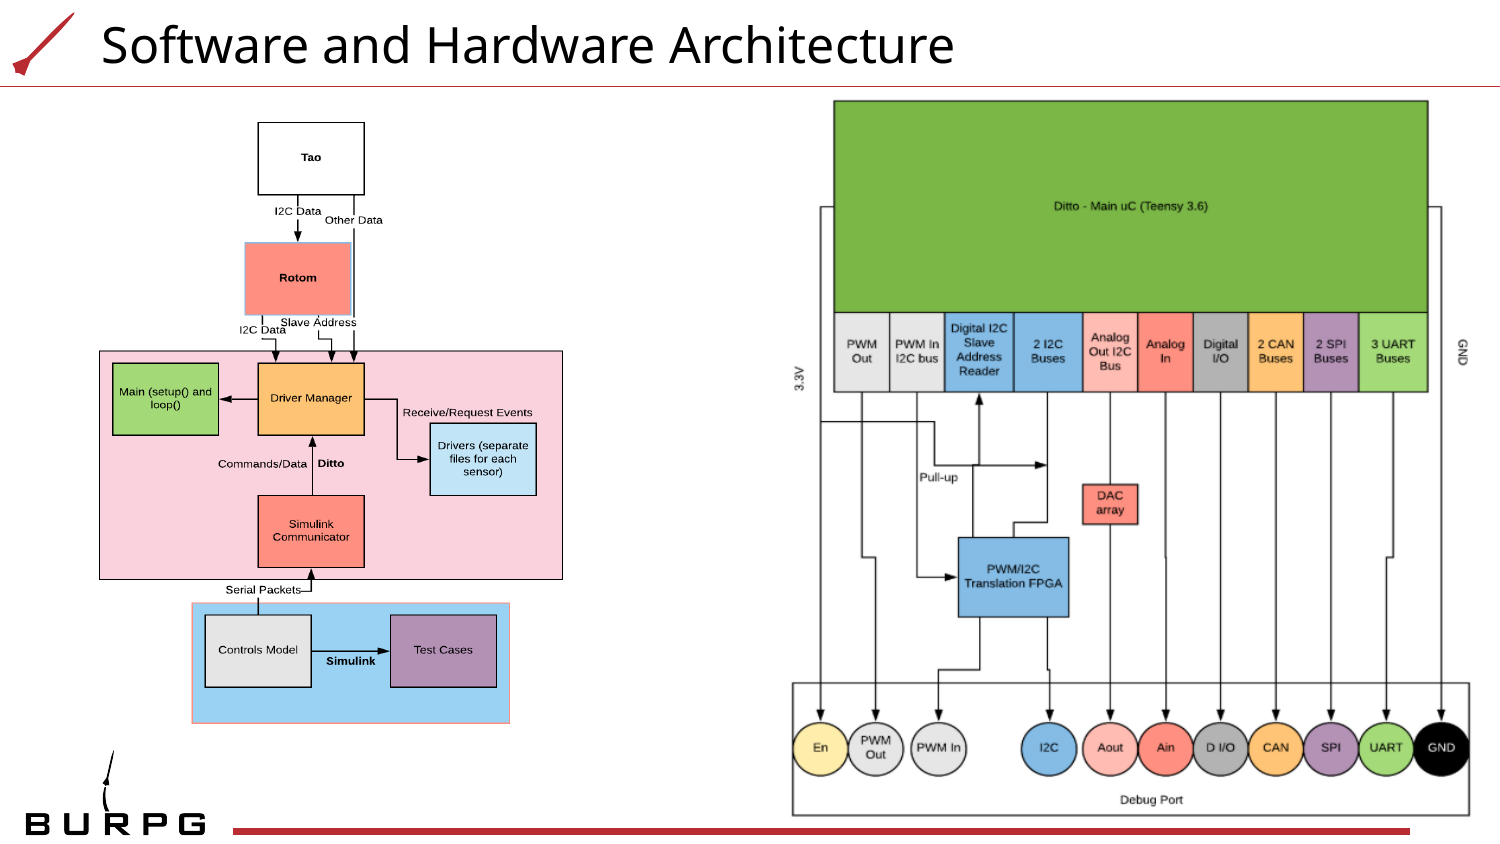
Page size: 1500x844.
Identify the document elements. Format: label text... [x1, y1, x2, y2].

picture [0, 0, 86, 87]
picture [23, 749, 208, 837]
title Software and Hardware Architecture [86, 0, 1500, 87]
picture [33, 111, 668, 747]
picture [786, 95, 1475, 820]
